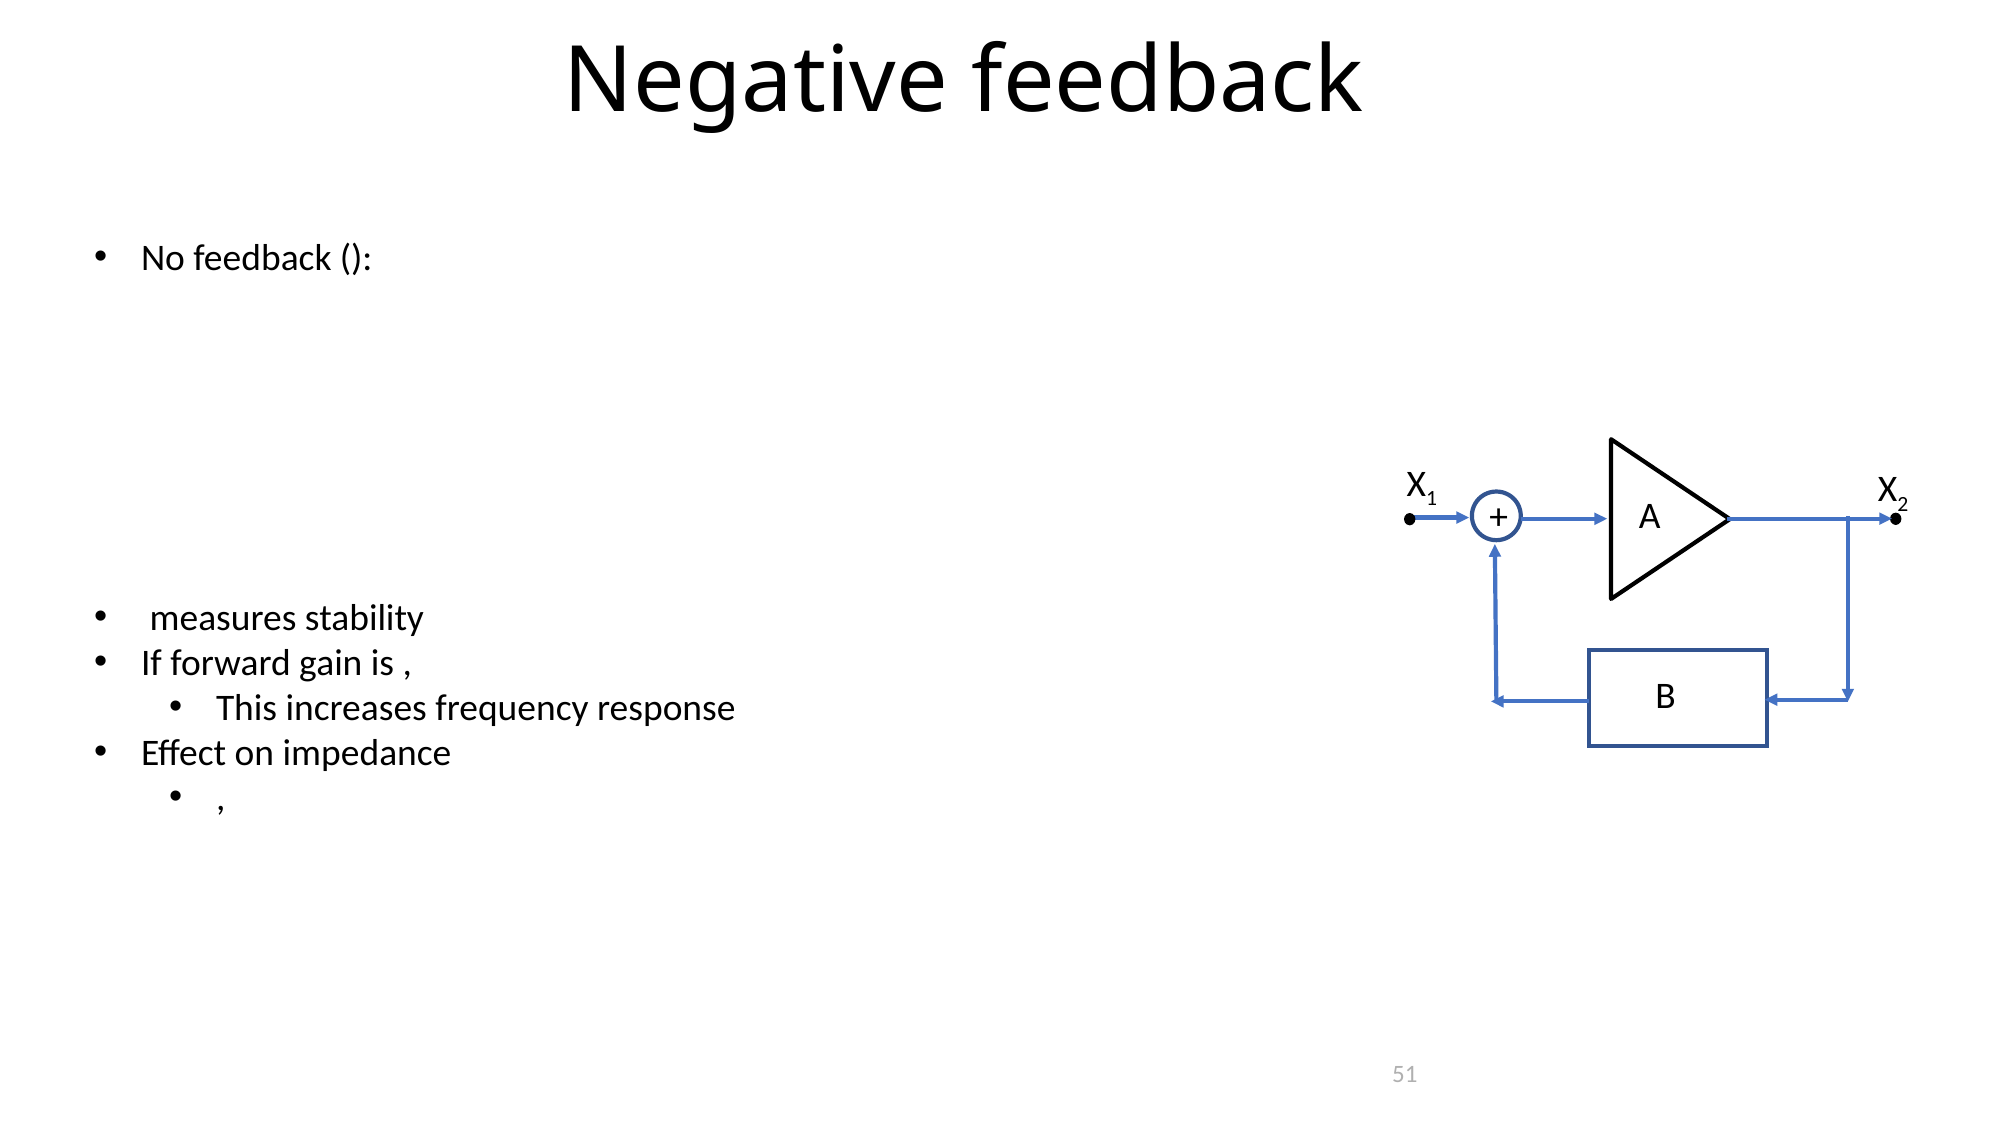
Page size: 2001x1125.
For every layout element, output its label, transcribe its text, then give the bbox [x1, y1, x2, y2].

text_box Negative feedback [18, 12, 1910, 138]
slide_number 51 [1074, 738, 1425, 1125]
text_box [1391, 439, 1929, 746]
